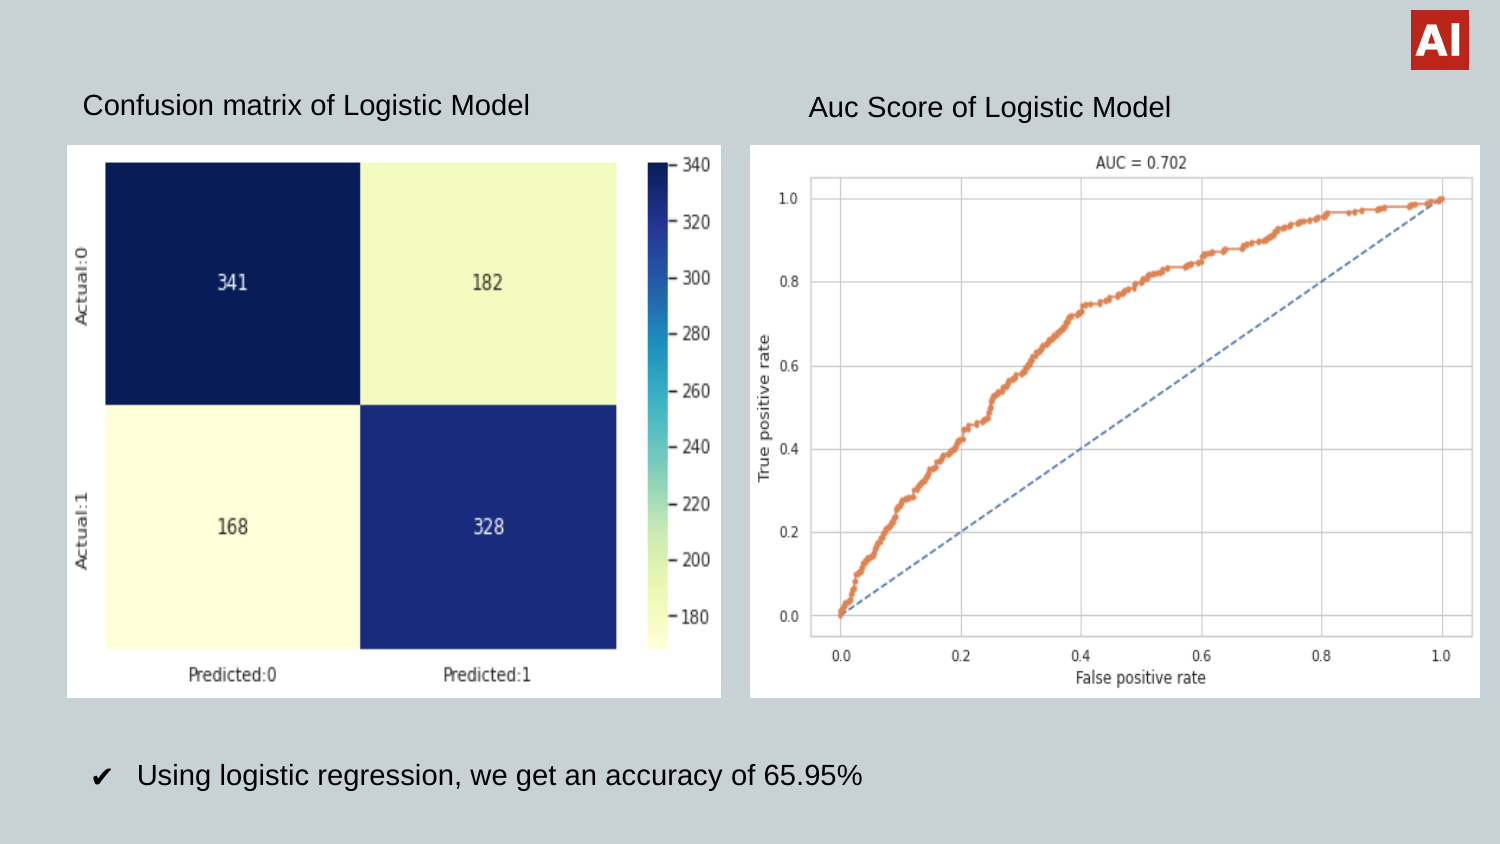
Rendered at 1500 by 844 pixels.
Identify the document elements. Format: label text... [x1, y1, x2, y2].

picture [67, 145, 722, 699]
text_box Confusion matrix of Logistic Model [67, 79, 547, 130]
text_box Using logistic regression, we get an accuracy of 65.95% [74, 748, 881, 799]
picture [1411, 10, 1469, 70]
text_box Auc Score of Logistic Model [793, 81, 1189, 132]
picture [749, 145, 1480, 699]
